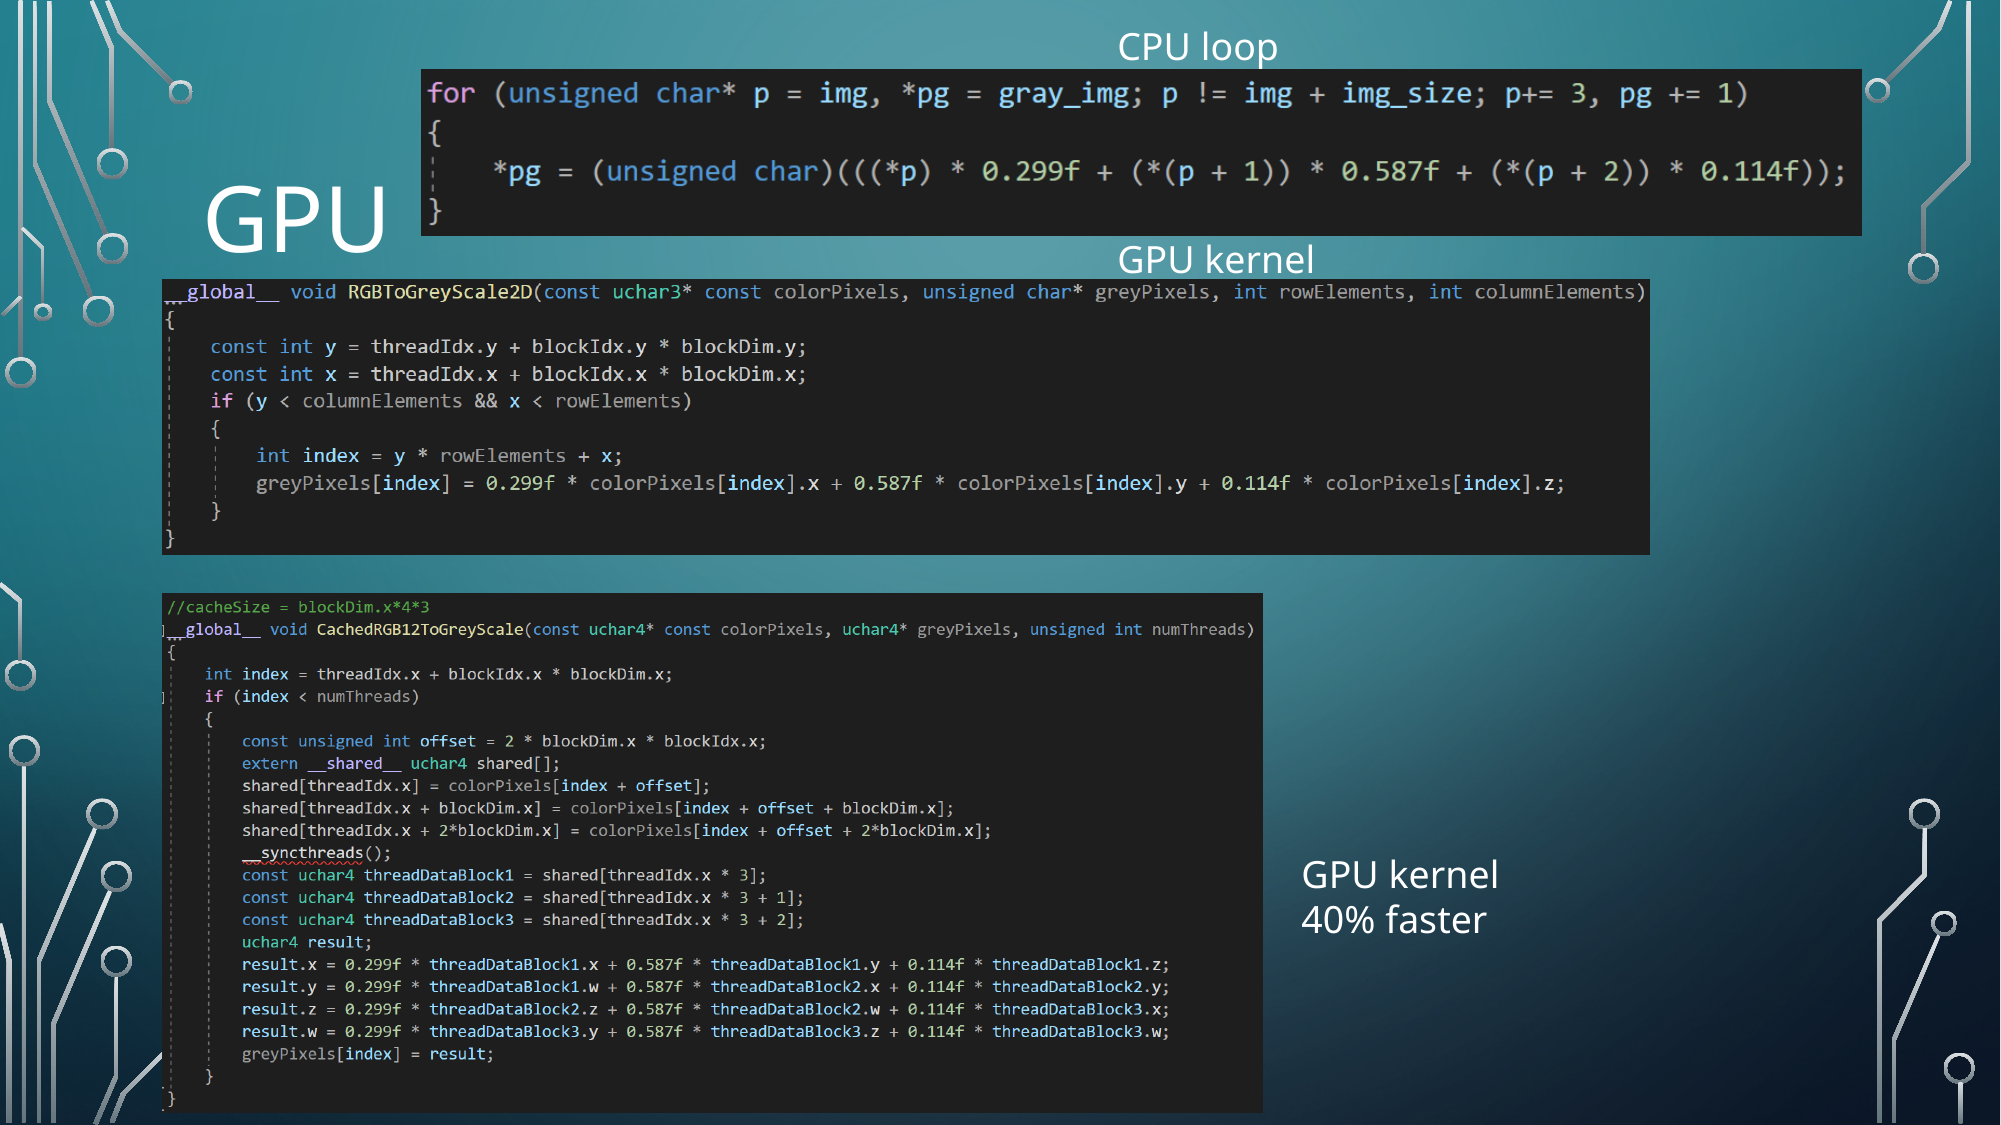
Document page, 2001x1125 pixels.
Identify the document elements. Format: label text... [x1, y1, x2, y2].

title GPU [187, 101, 1102, 279]
picture [421, 68, 1862, 236]
title GPU [1333, 236, 1813, 344]
text_box GPU kernel 40% faster [1286, 843, 1517, 949]
picture [162, 279, 1651, 556]
text_box CPU loop [1102, 15, 1333, 68]
picture [162, 593, 1263, 1113]
text_box GPU kernel [1102, 236, 1333, 279]
